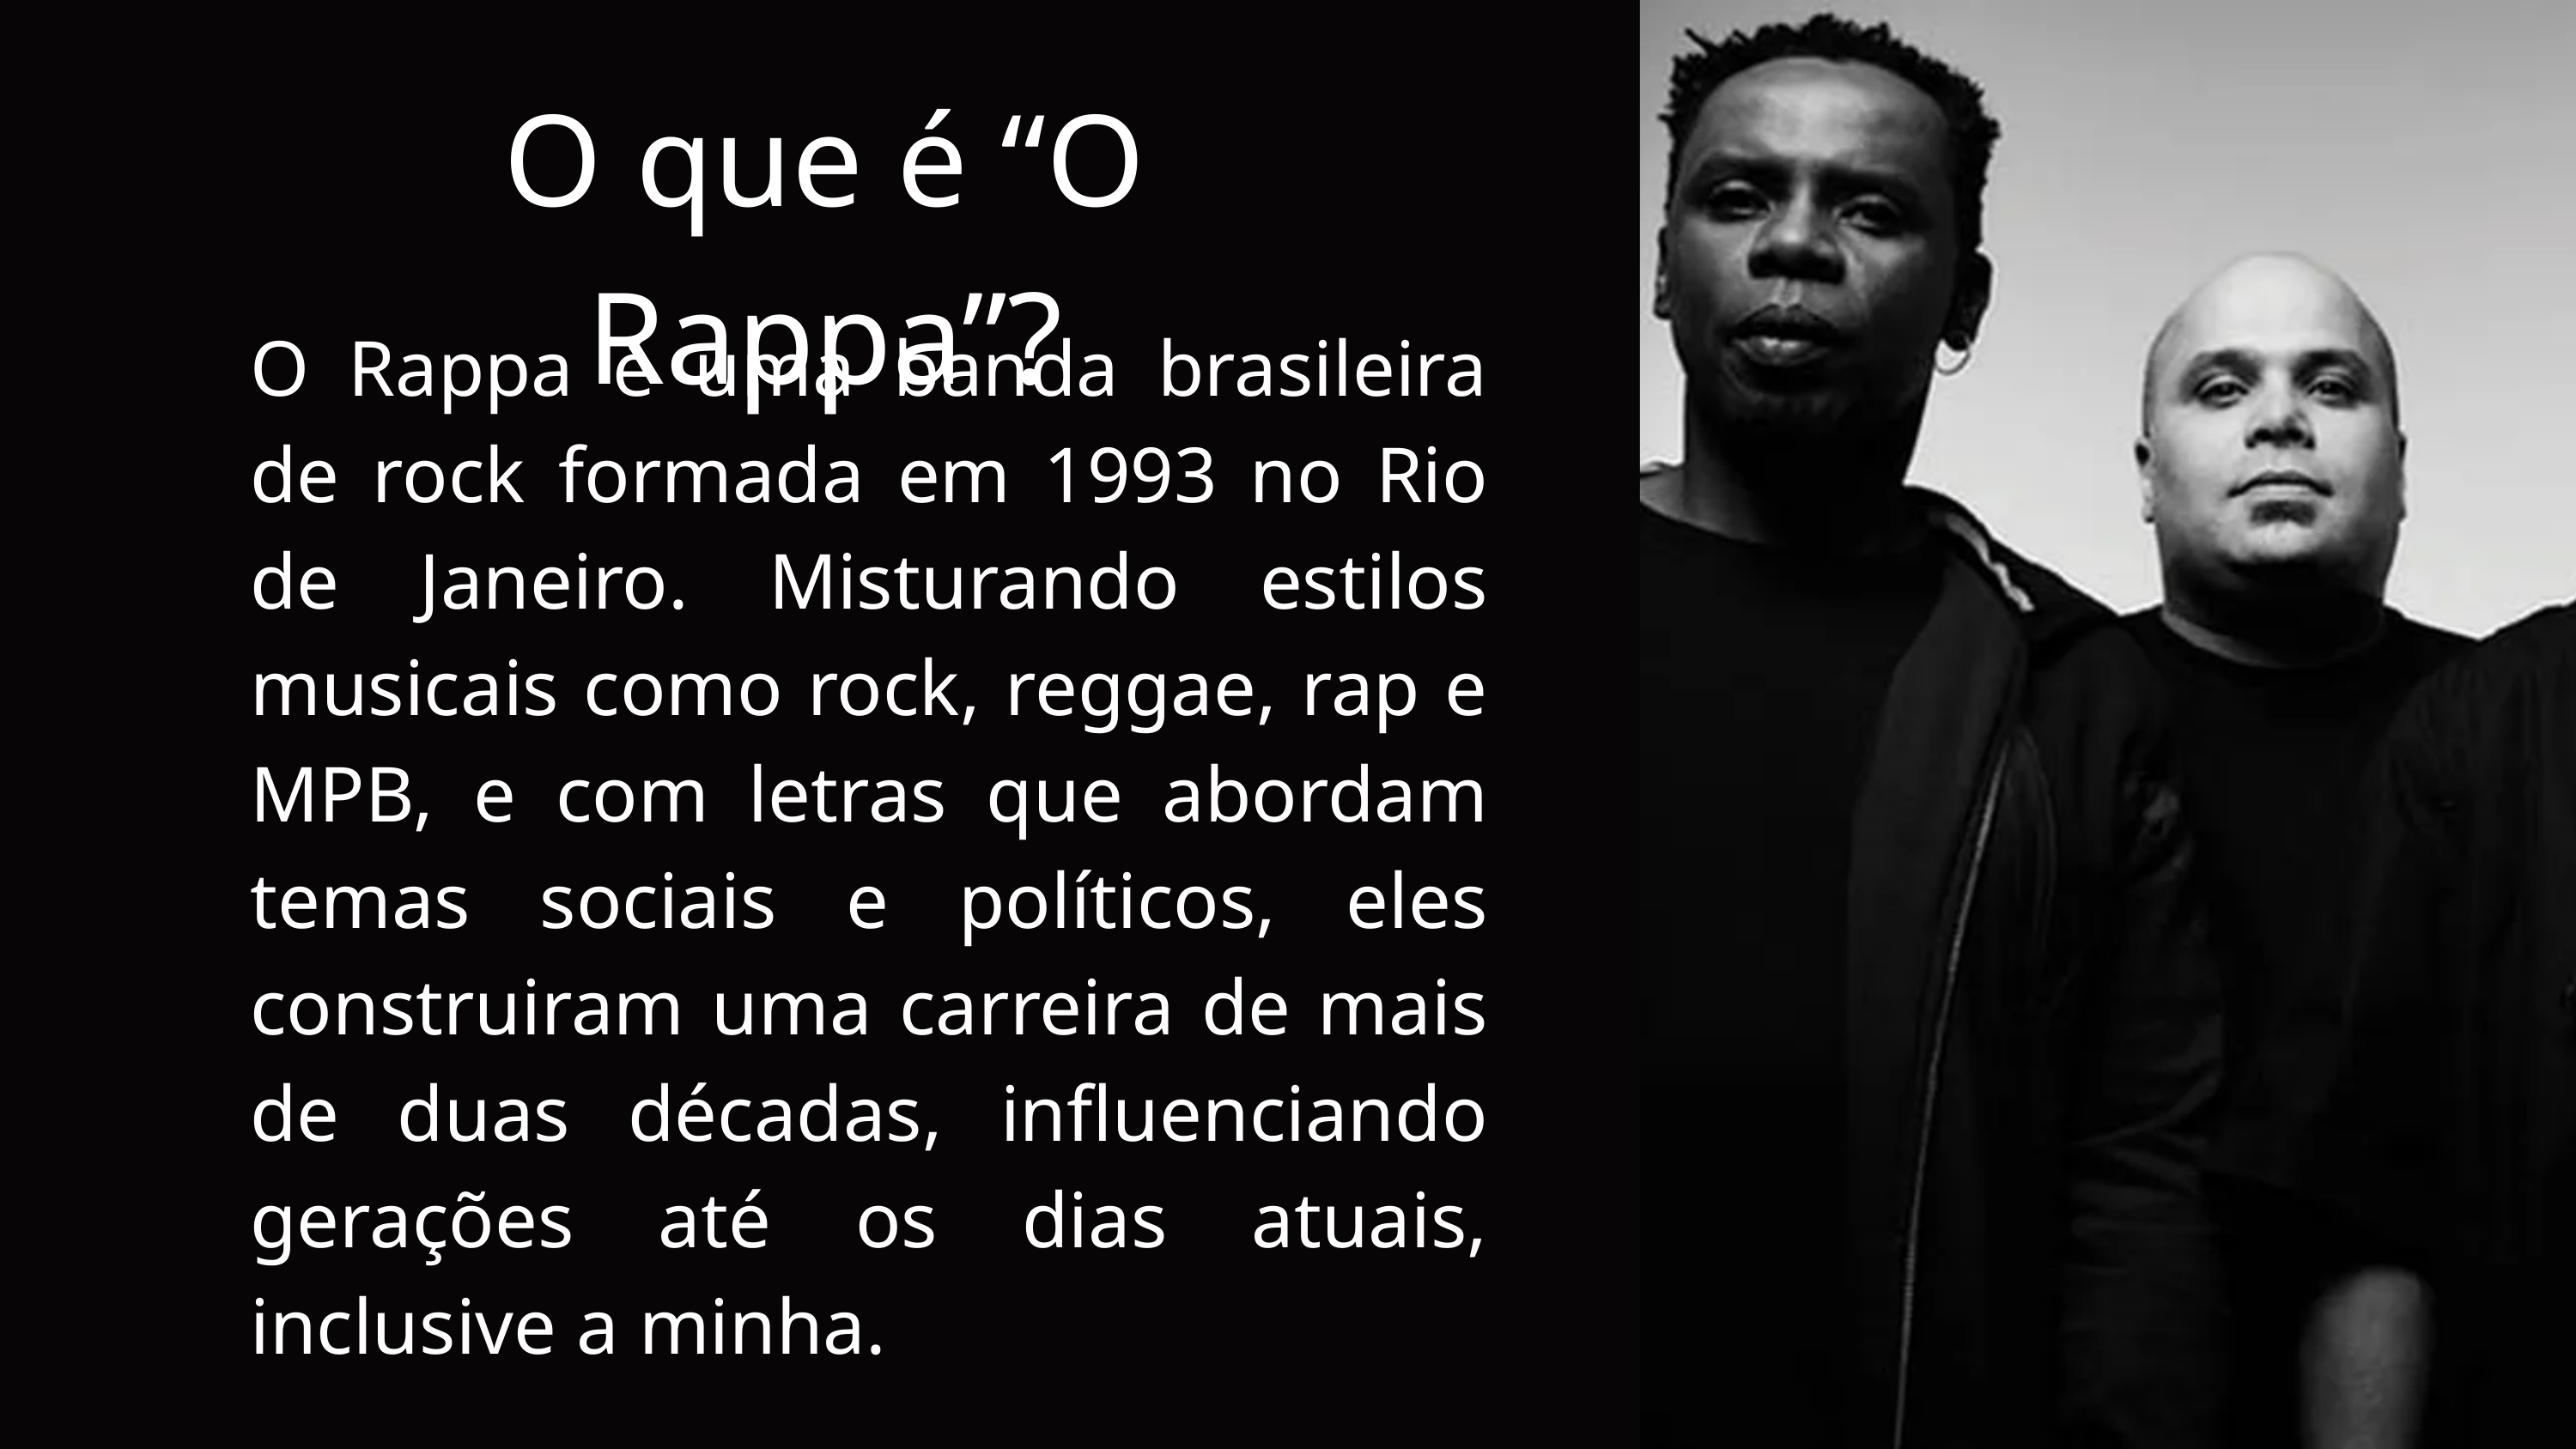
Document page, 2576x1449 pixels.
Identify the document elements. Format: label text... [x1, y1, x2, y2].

text_box O que é “O Rappa”? [250, 54, 1400, 305]
text_box O Rappa é uma banda brasileira de rock formada em 1993 no Rio de Janeiro. Misturando estilos musicais como rock, reggae, rap e MPB, e com letras que abordam temas sociais e políticos, eles construiram uma carreira de mais de duas décadas, influenciando gerações até os dias atuais, inclusive a minha. [250, 305, 1490, 1369]
text_box [1639, 0, 2576, 1449]
